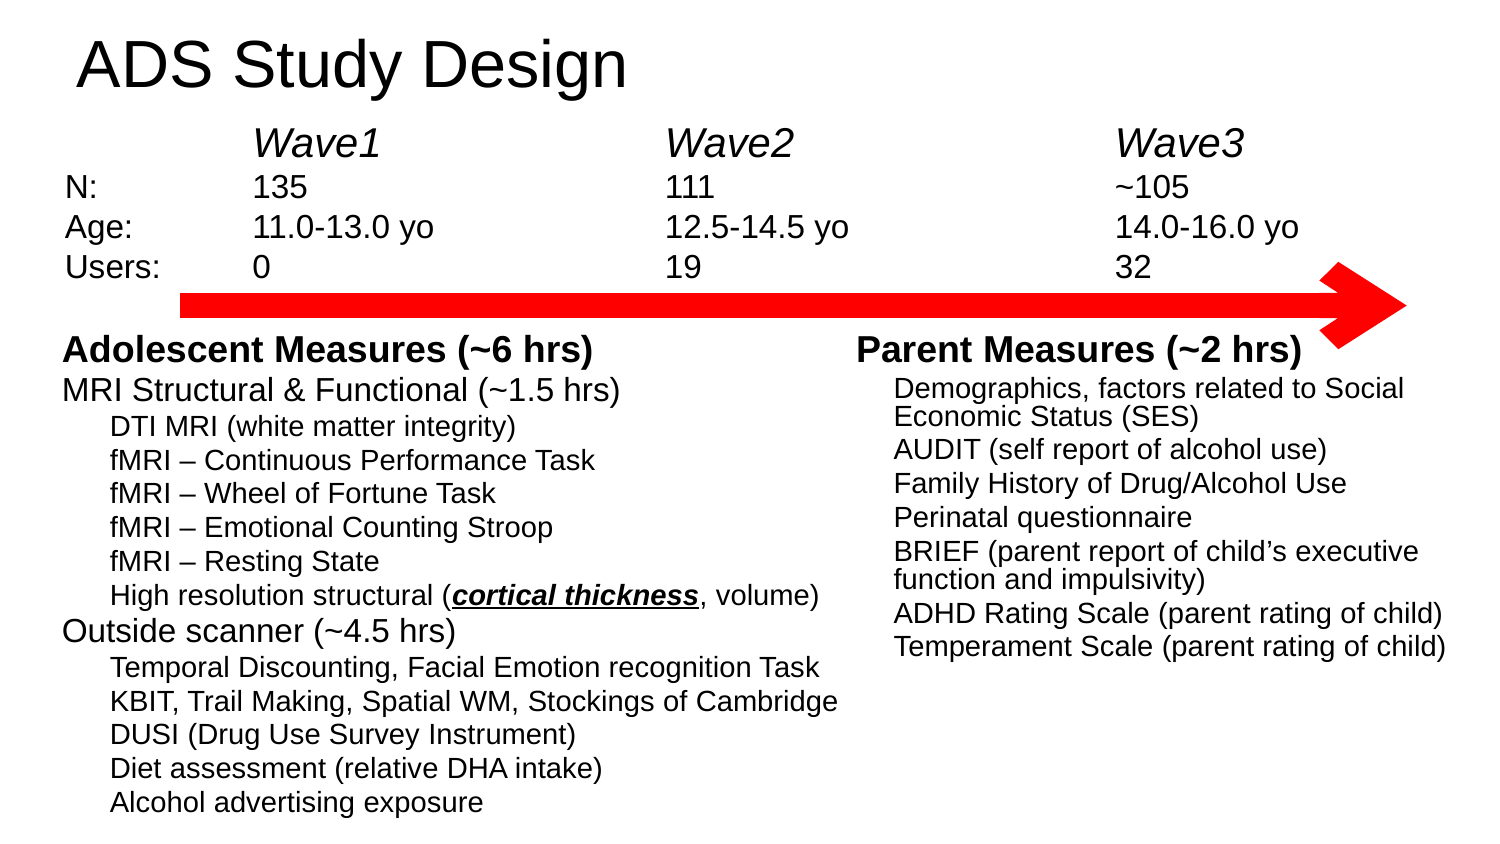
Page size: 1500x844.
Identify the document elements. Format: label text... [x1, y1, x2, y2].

text_box Wave1 Wave2 Wave3 N: 135 111 ~105 Age: 11.0-13.0 yo 12.5-14.5 yo 14.0-16.0 yo Users: 0 19 32 [49, 107, 1452, 293]
text_box Parent Measures (~2 hrs) Demographics, factors related to Social Economic Status (SES) AUDIT (self report of alcohol use) Family History of Drug/Alcohol Use Perinatal questionnaire BRIEF (parent report of child’s executive function and impulsivity) ADHD Rating Scale (parent rating of child) Temperament Scale (parent rating of child) [841, 326, 1500, 727]
title ADS Study Design [61, 6, 1375, 156]
text_box Adolescent Measures (~6 hrs) MRI Structural & Functional (~1.5 hrs) DTI MRI (white matter integrity) fMRI – Continuous Performance Task fMRI – Wheel of Fortune Task fMRI – Emotional Counting Stroop fMRI – Resting State High resolution structural (cortical thickness, volume) Outside scanner (~4.5 hrs) Temporal Discounting, Facial Emotion recognition Task KBIT, Trail Making, Spatial WM, Stockings of Cambridge DUSI (Drug Use Survey Instrument) Diet assessment (relative DHA intake) Alcohol advertising exposure [47, 326, 1002, 674]
